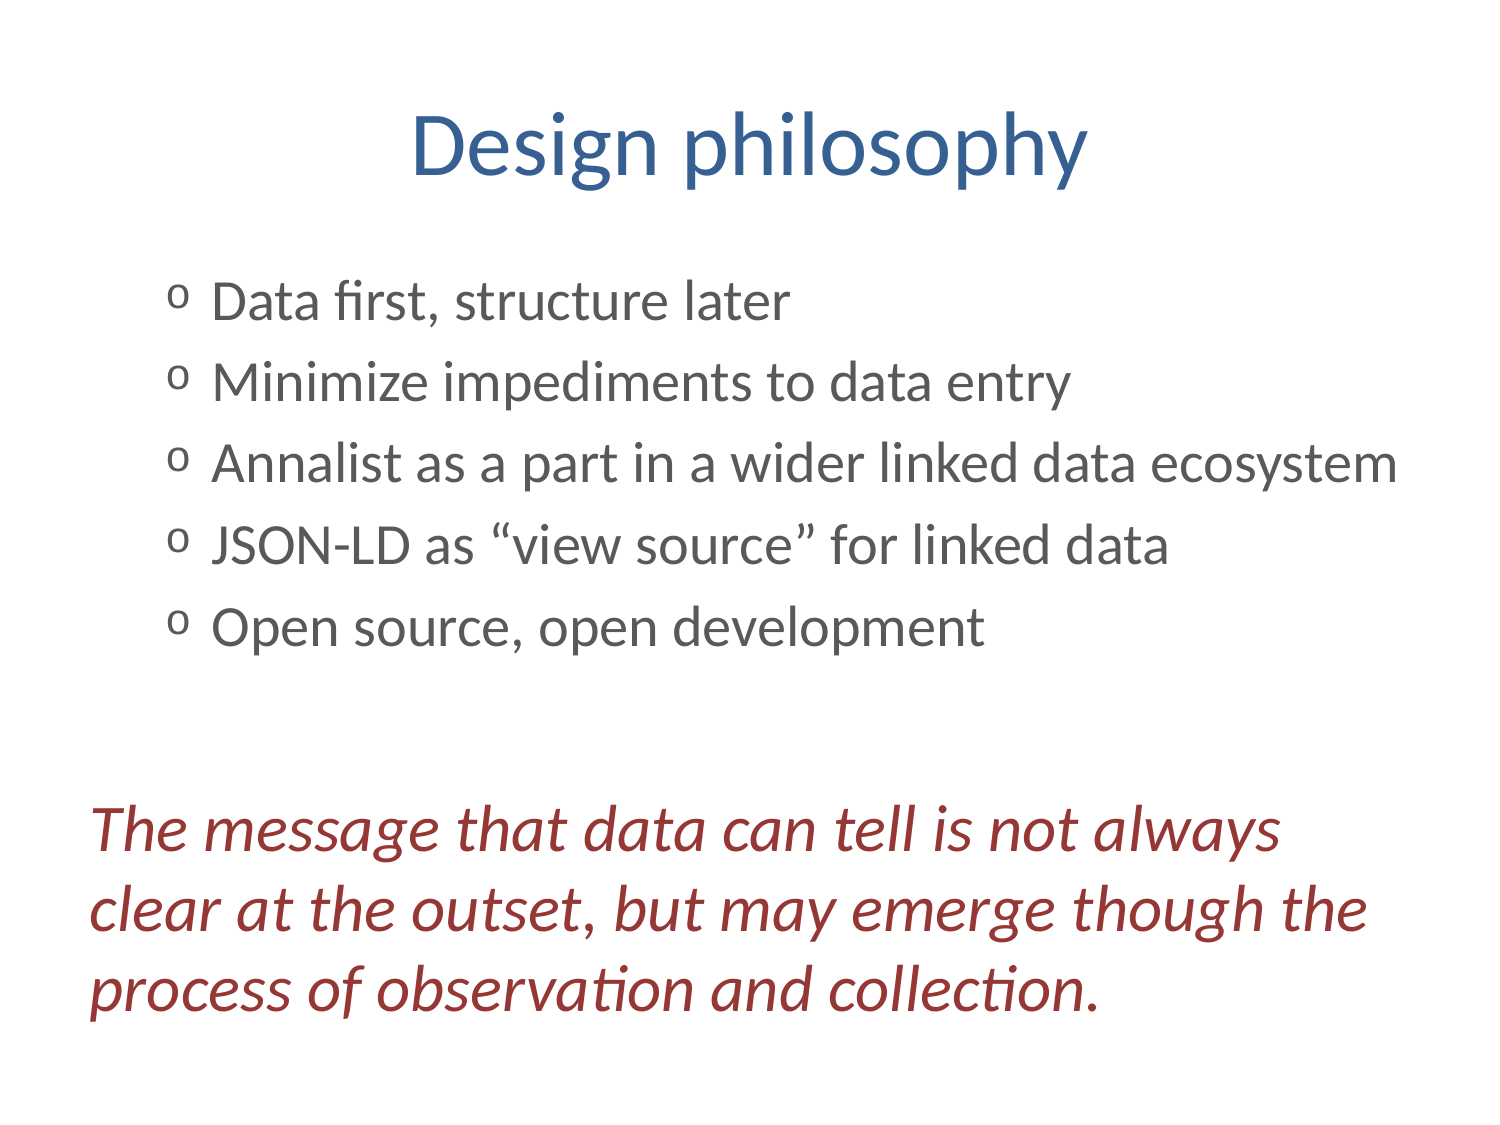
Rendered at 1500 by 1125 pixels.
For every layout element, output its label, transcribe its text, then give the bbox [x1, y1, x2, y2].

title Design philosophy [75, 45, 1425, 233]
list Data first, structure later Minimize impediments to data entry Annalist as a part in a wider linked data ecosystem JSON-LD as “view source” for linked data Open source, open development [75, 254, 1425, 694]
text_box The message that data can tell is not always clear at the outset, but may emerge though the process of observation and collection. [74, 777, 1425, 1032]
